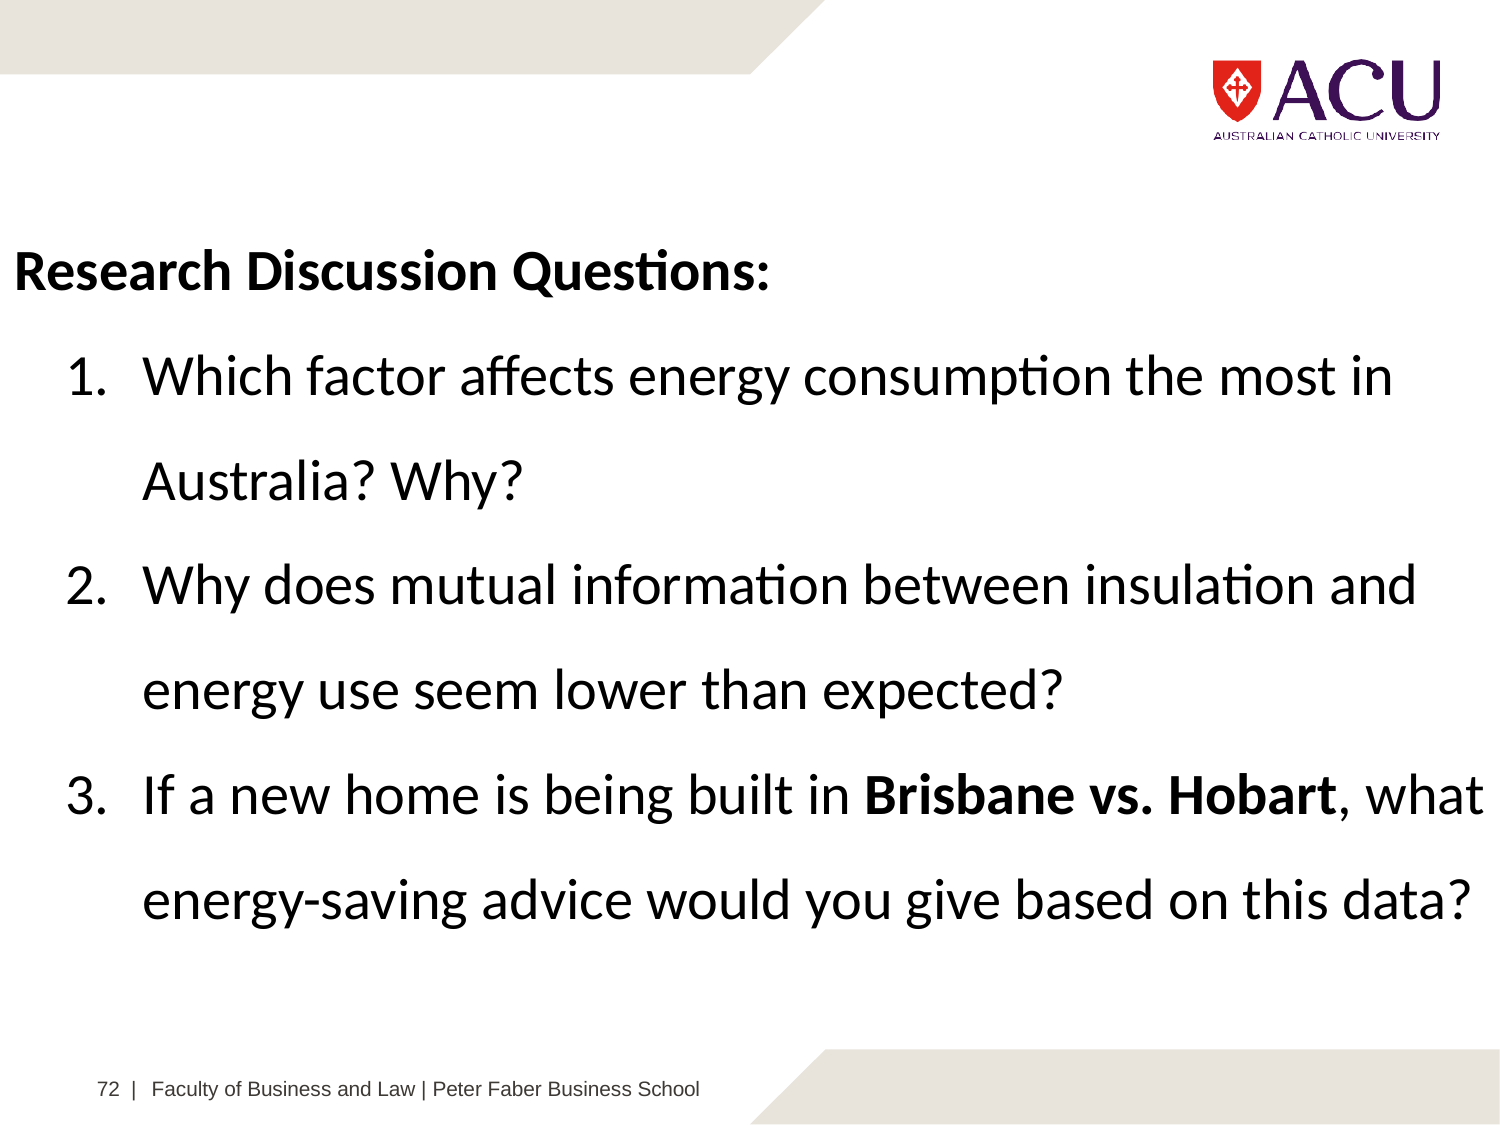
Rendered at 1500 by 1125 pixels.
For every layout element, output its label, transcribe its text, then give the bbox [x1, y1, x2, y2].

slide_number 72 | [90, 1075, 703, 1125]
picture [1213, 59, 1440, 140]
text_box Faculty of Business and Law | Peter Faber Business School [149, 1075, 703, 1101]
text_box Research Discussion Questions: Which factor affects energy consumption the most in Australia? Why? Why does mutual information between insulation and energy use seem lower than expected? If a new home is being built in Brisbane vs. Hobart, what energy-saving advice would you give based on this data? [0, 189, 1500, 939]
